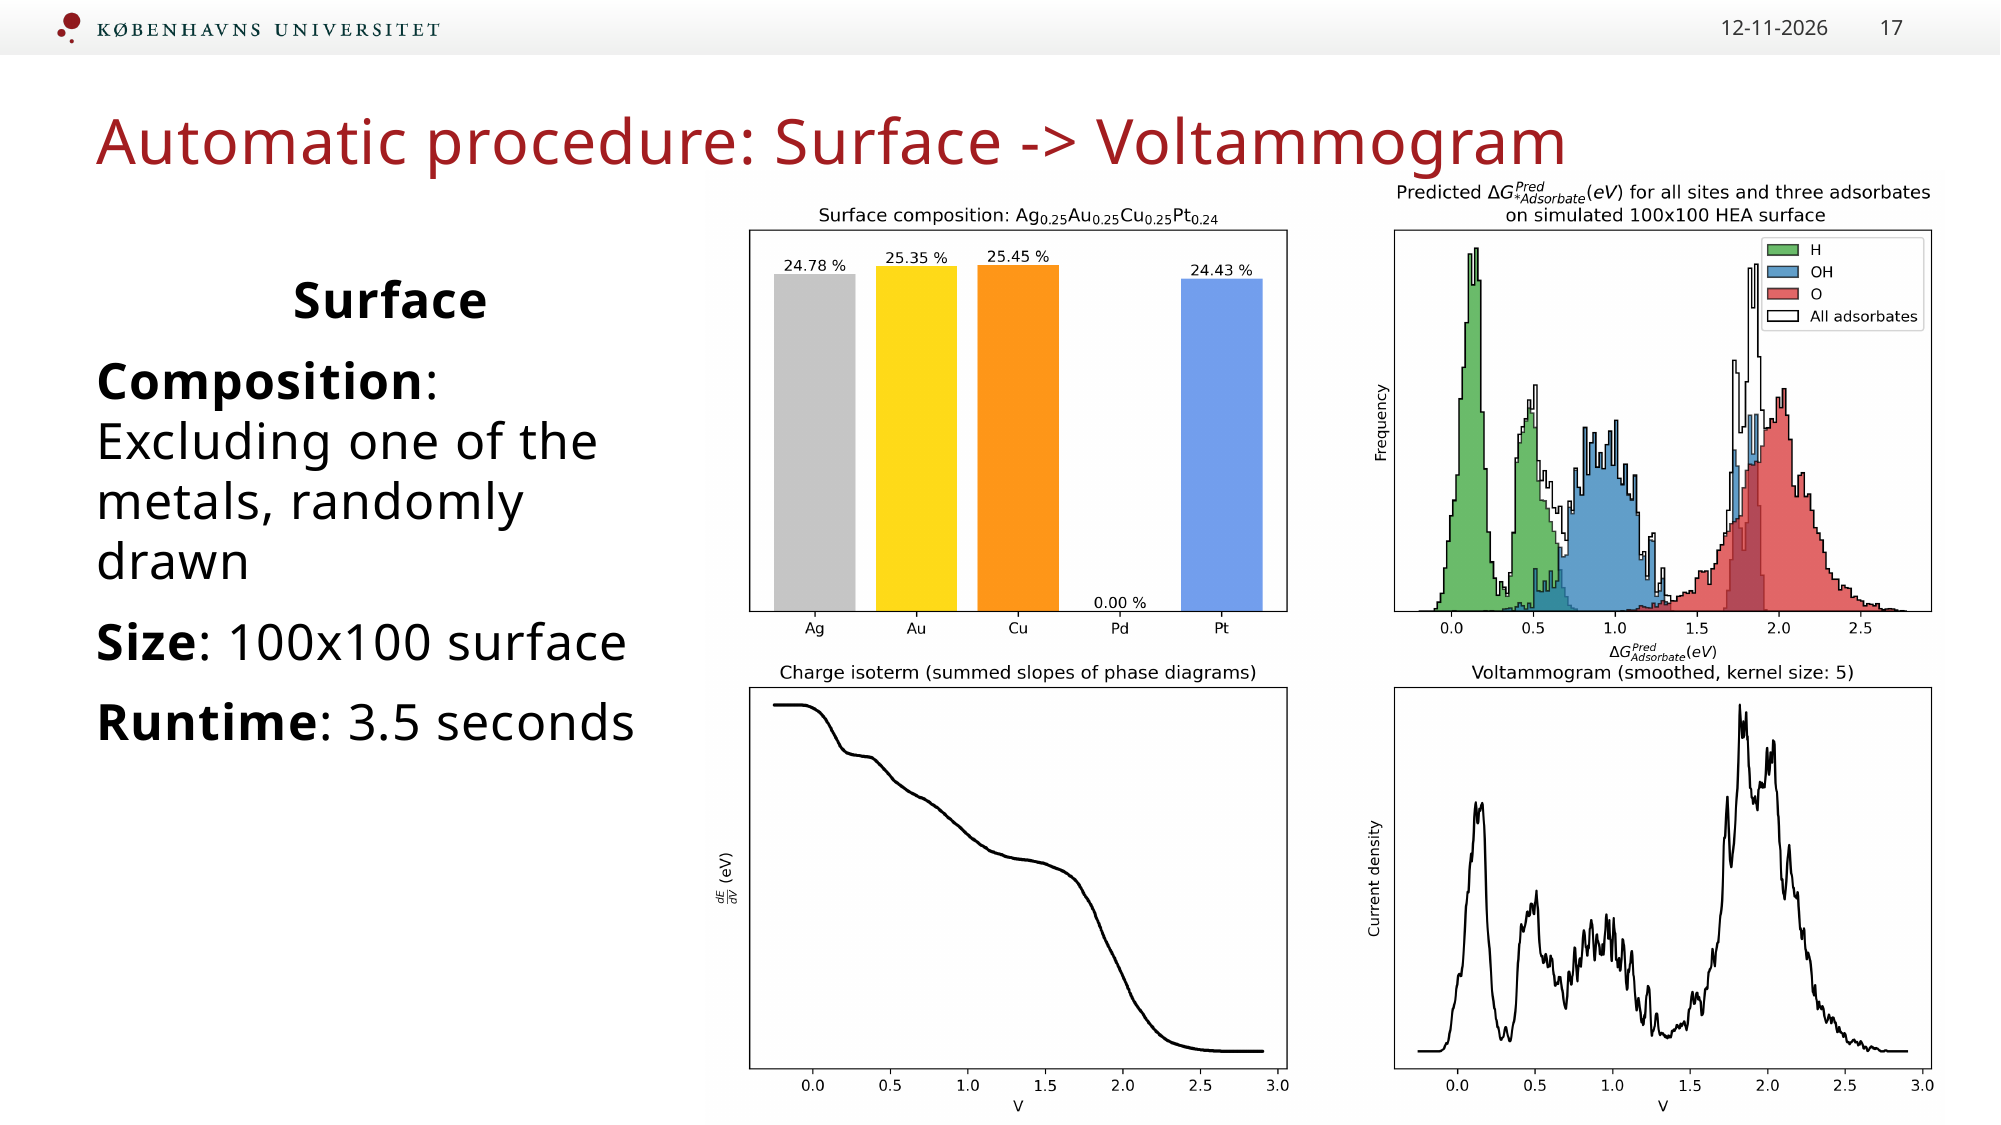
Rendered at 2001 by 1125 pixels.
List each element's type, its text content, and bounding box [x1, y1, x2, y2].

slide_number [1694, 14, 1829, 43]
text_box Surface Composition: Excluding one of the metals, randomly drawn Size: 100x100 surface Runtime: 3.5 seconds [96, 268, 672, 1036]
picture [91, 15, 476, 42]
picture [705, 169, 1945, 1125]
slide_number 17 [1840, 14, 1904, 43]
title Automatic procedure: Surface -> Voltammogram [96, 101, 1904, 244]
